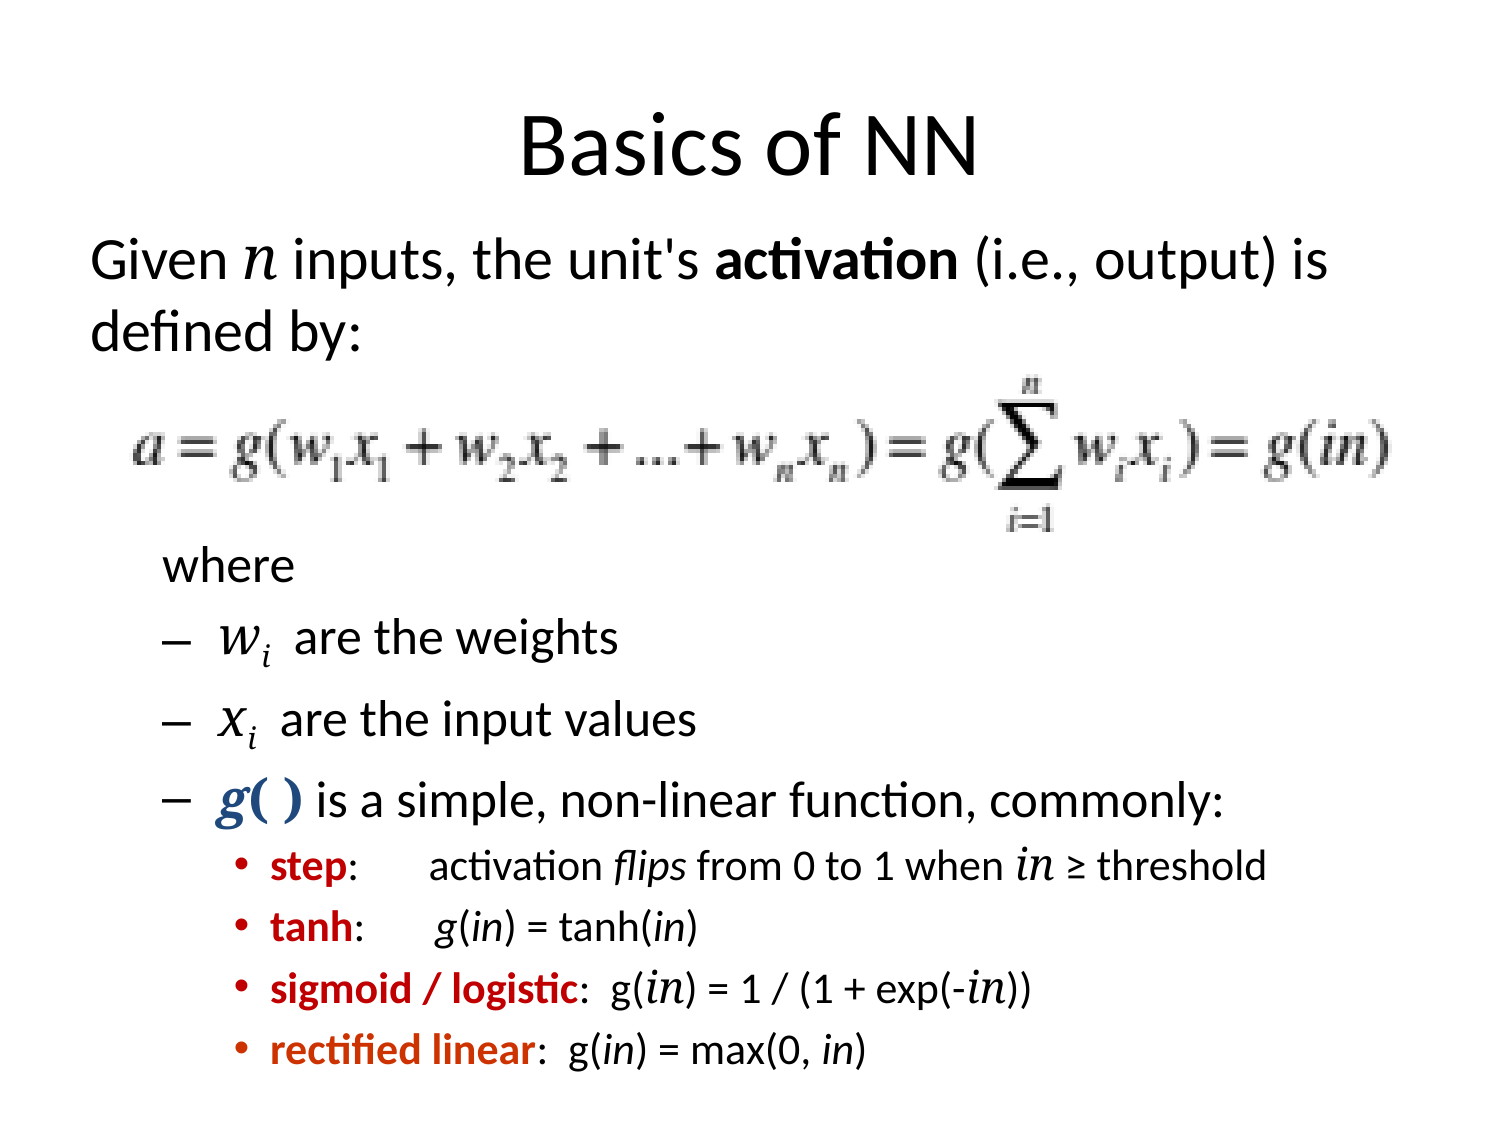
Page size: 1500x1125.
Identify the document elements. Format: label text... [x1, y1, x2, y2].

title Basics of NN [75, 45, 1425, 212]
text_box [124, 349, 1394, 537]
list Given n inputs, the unit's activation (i.e., output) is defined by: where wi are the weights xi are the input values g( ) is a simple, non-linear function, commonly: step: activation flips from 0 to 1 when in ≥ threshold tanh: g(in) = tanh(in) sigmoid / logistic: g(in) = 1 / (1 + exp(-in)) rectified linear: g(in) = max(0, in) [75, 212, 1425, 1088]
